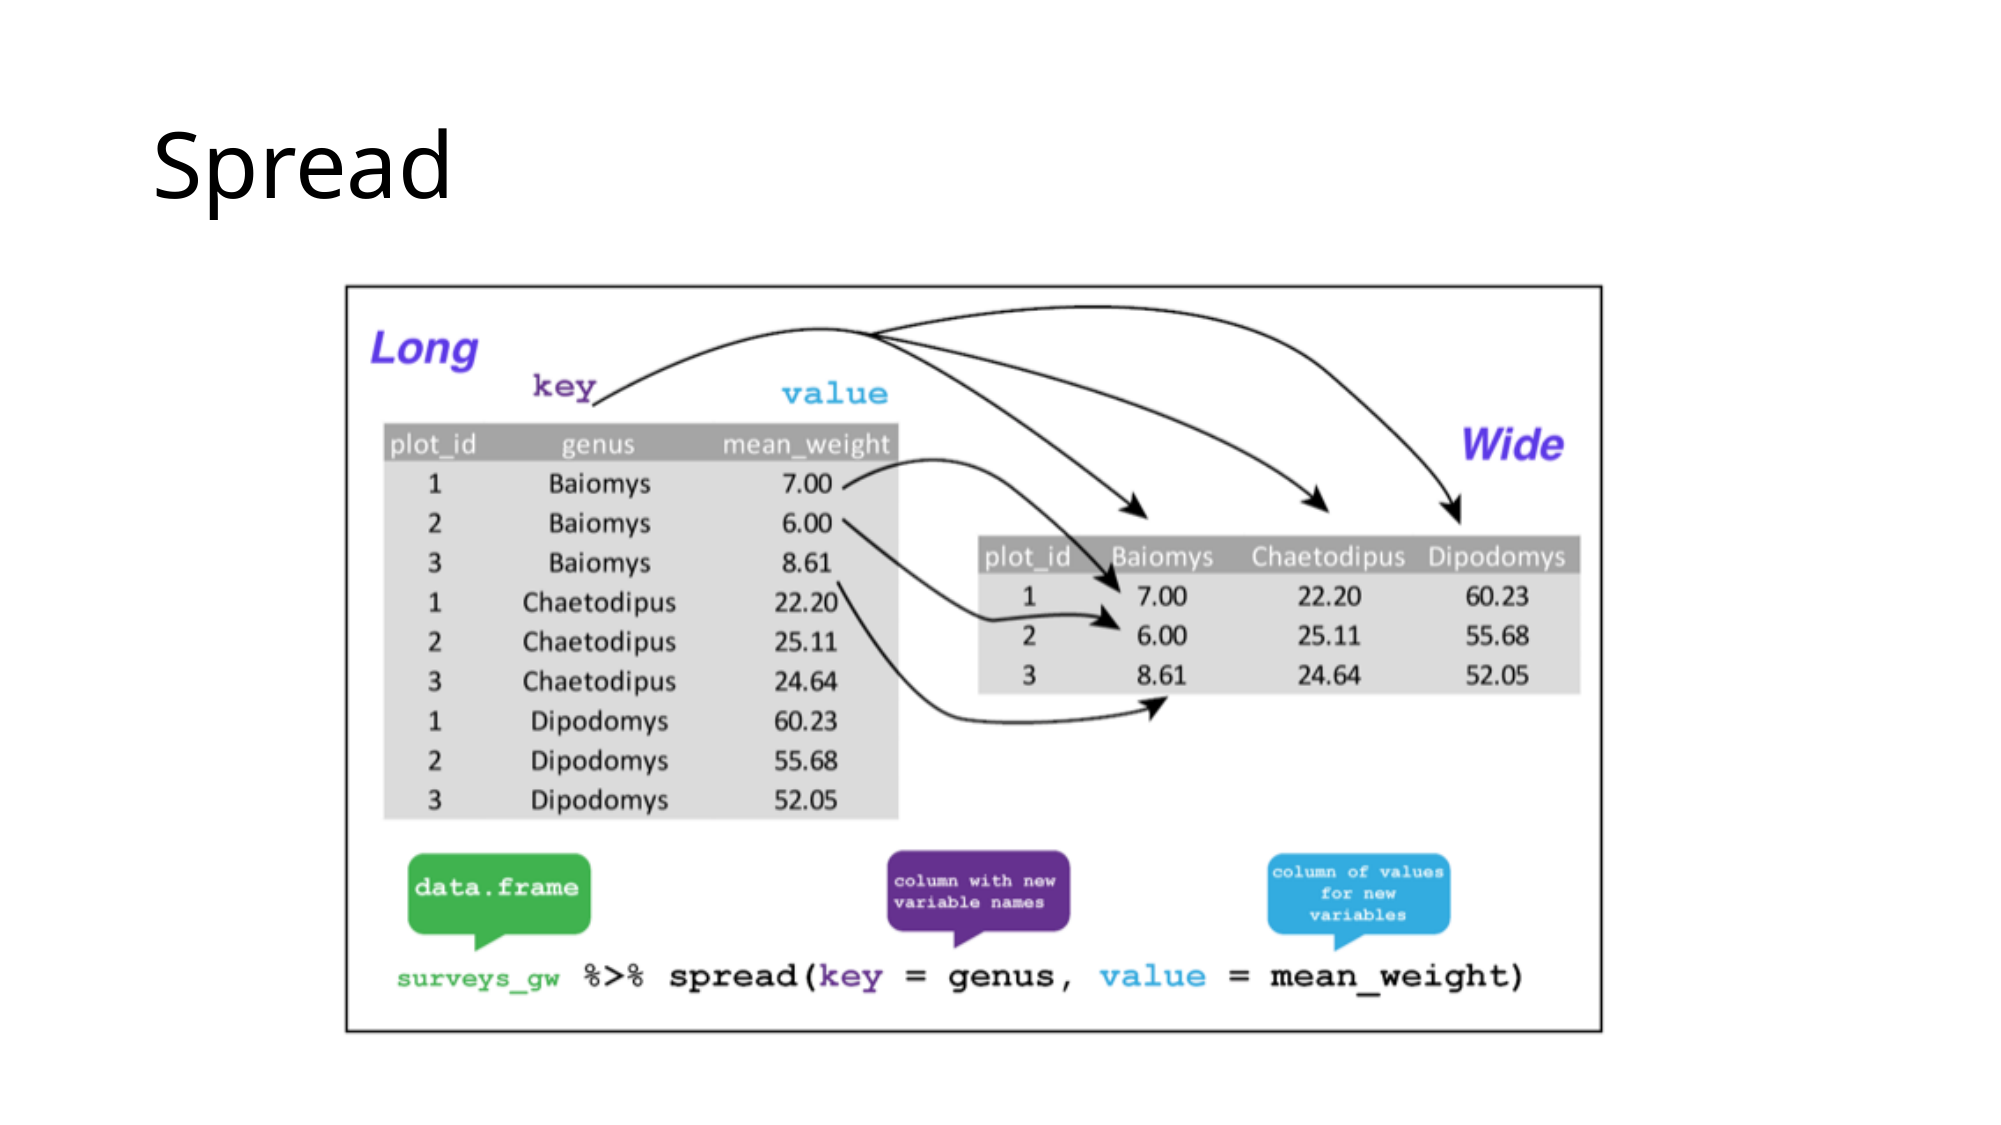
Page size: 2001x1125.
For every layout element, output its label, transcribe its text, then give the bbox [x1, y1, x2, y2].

picture [304, 230, 1638, 1061]
title Spread [137, 59, 1863, 278]
